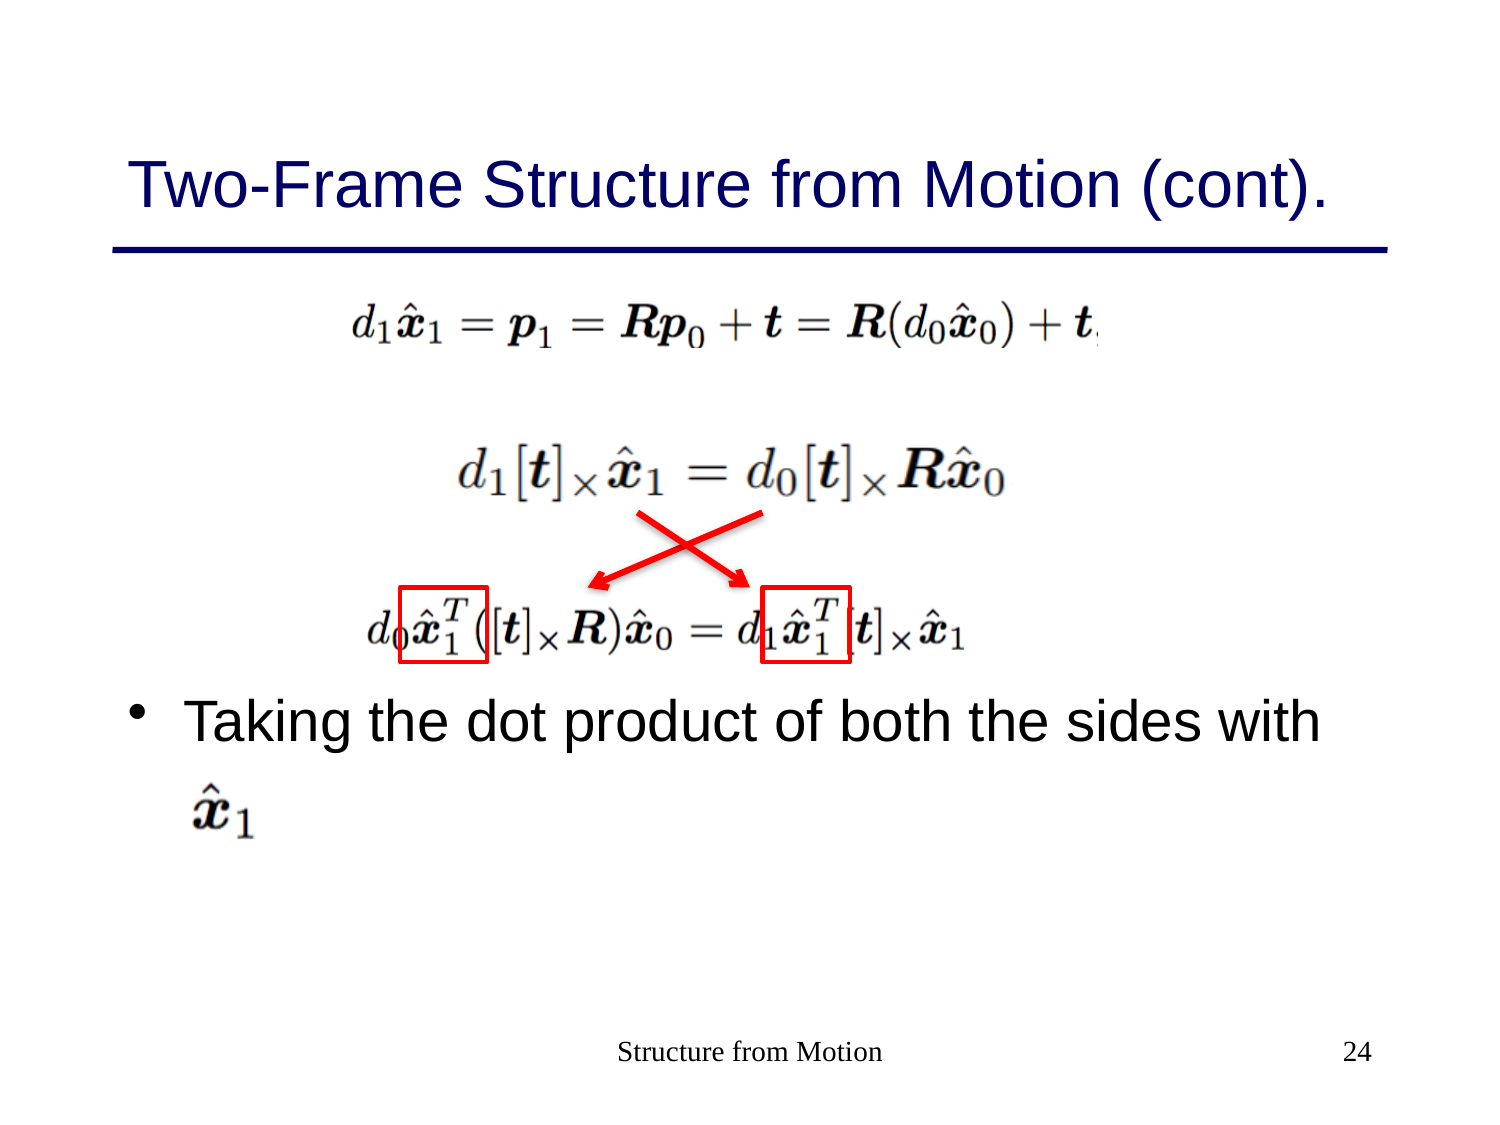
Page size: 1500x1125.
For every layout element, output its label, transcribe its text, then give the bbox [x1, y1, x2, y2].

footer Structure from Motion [449, 1024, 1051, 1101]
title Two-Frame Structure from Motion (cont). [112, 99, 1388, 263]
list Taking the dot product of both the sides with [112, 512, 1388, 976]
picture [412, 412, 1013, 519]
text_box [637, 512, 751, 588]
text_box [751, 512, 763, 588]
slide_number 24 [1074, 1024, 1388, 1101]
picture [187, 762, 263, 863]
picture [349, 299, 1099, 349]
picture [337, 574, 976, 669]
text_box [587, 512, 635, 588]
